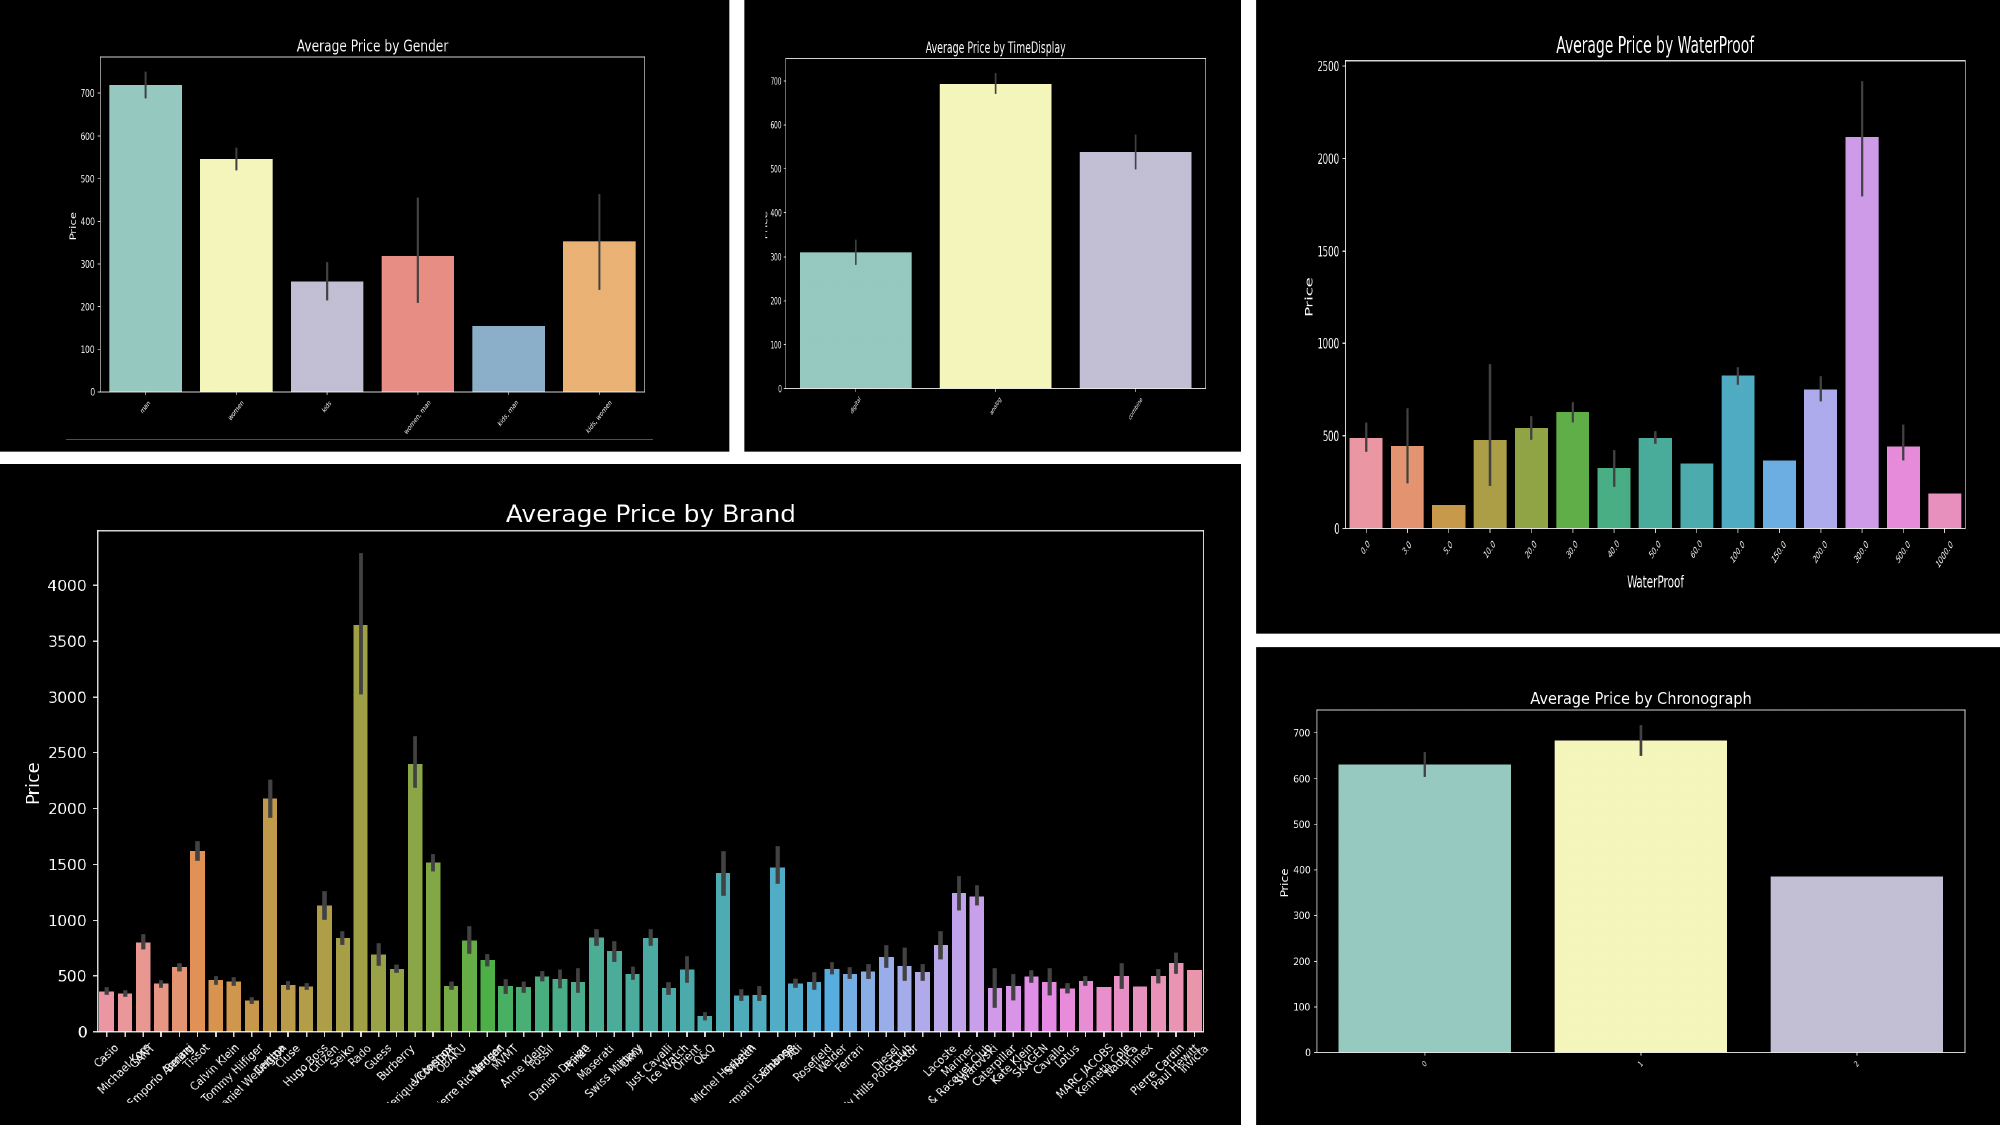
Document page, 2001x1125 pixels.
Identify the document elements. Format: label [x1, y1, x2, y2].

text_box [728, 0, 745, 458]
picture [765, 22, 1210, 425]
picture [66, 34, 653, 440]
text_box [1240, 648, 1257, 1125]
text_box [1240, 633, 2000, 648]
picture [1276, 686, 1980, 1071]
picture [14, 490, 1221, 1103]
picture [1299, 22, 1966, 595]
text_box [1240, 0, 1257, 633]
text_box [0, 451, 1240, 465]
